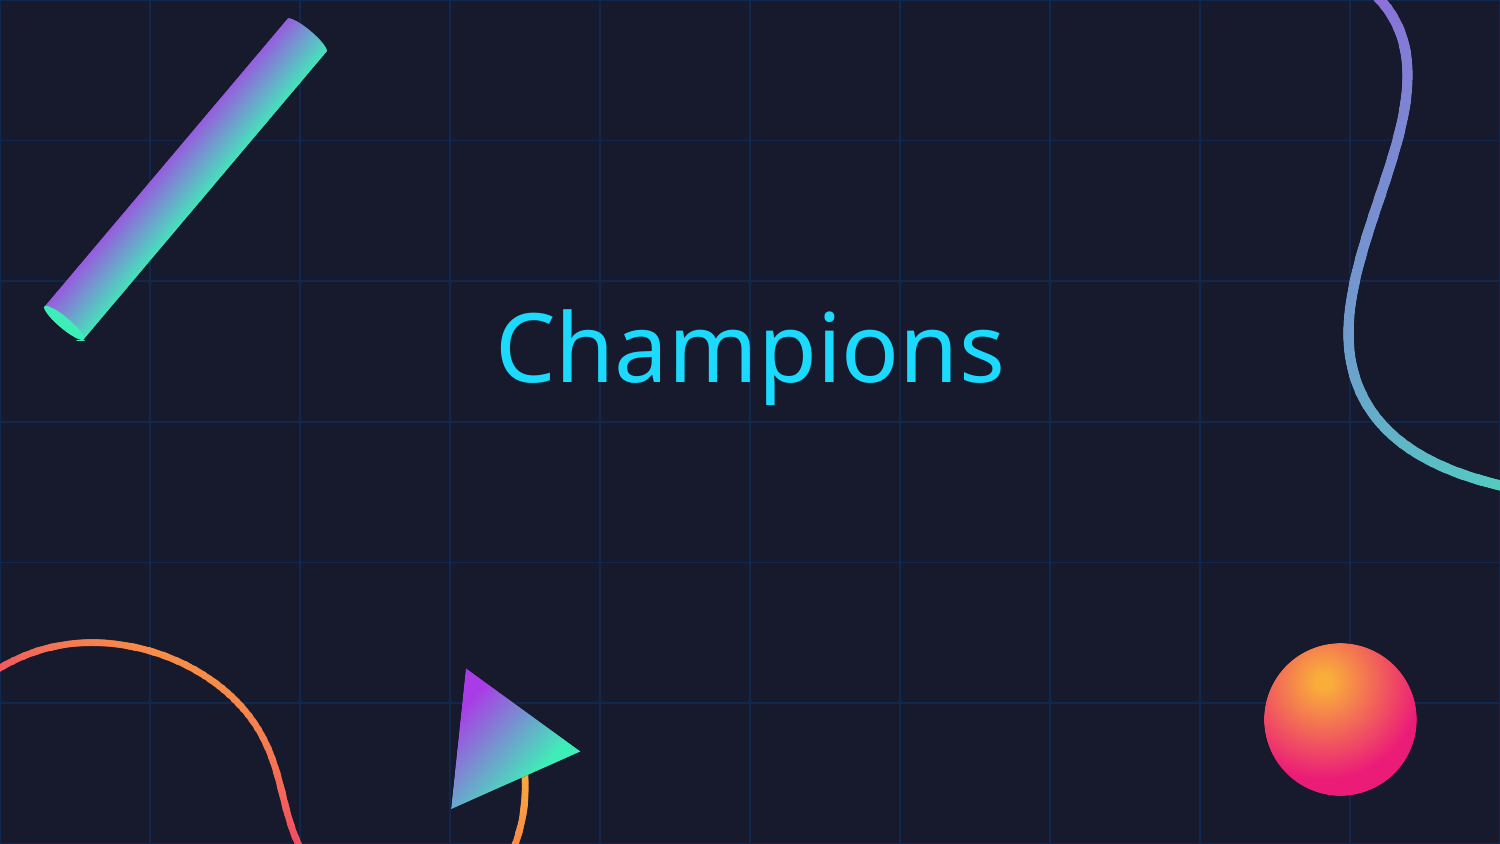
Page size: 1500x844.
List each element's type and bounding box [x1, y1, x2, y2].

picture [44, 18, 328, 342]
picture [451, 668, 582, 809]
text_box [0, 0, 1500, 844]
